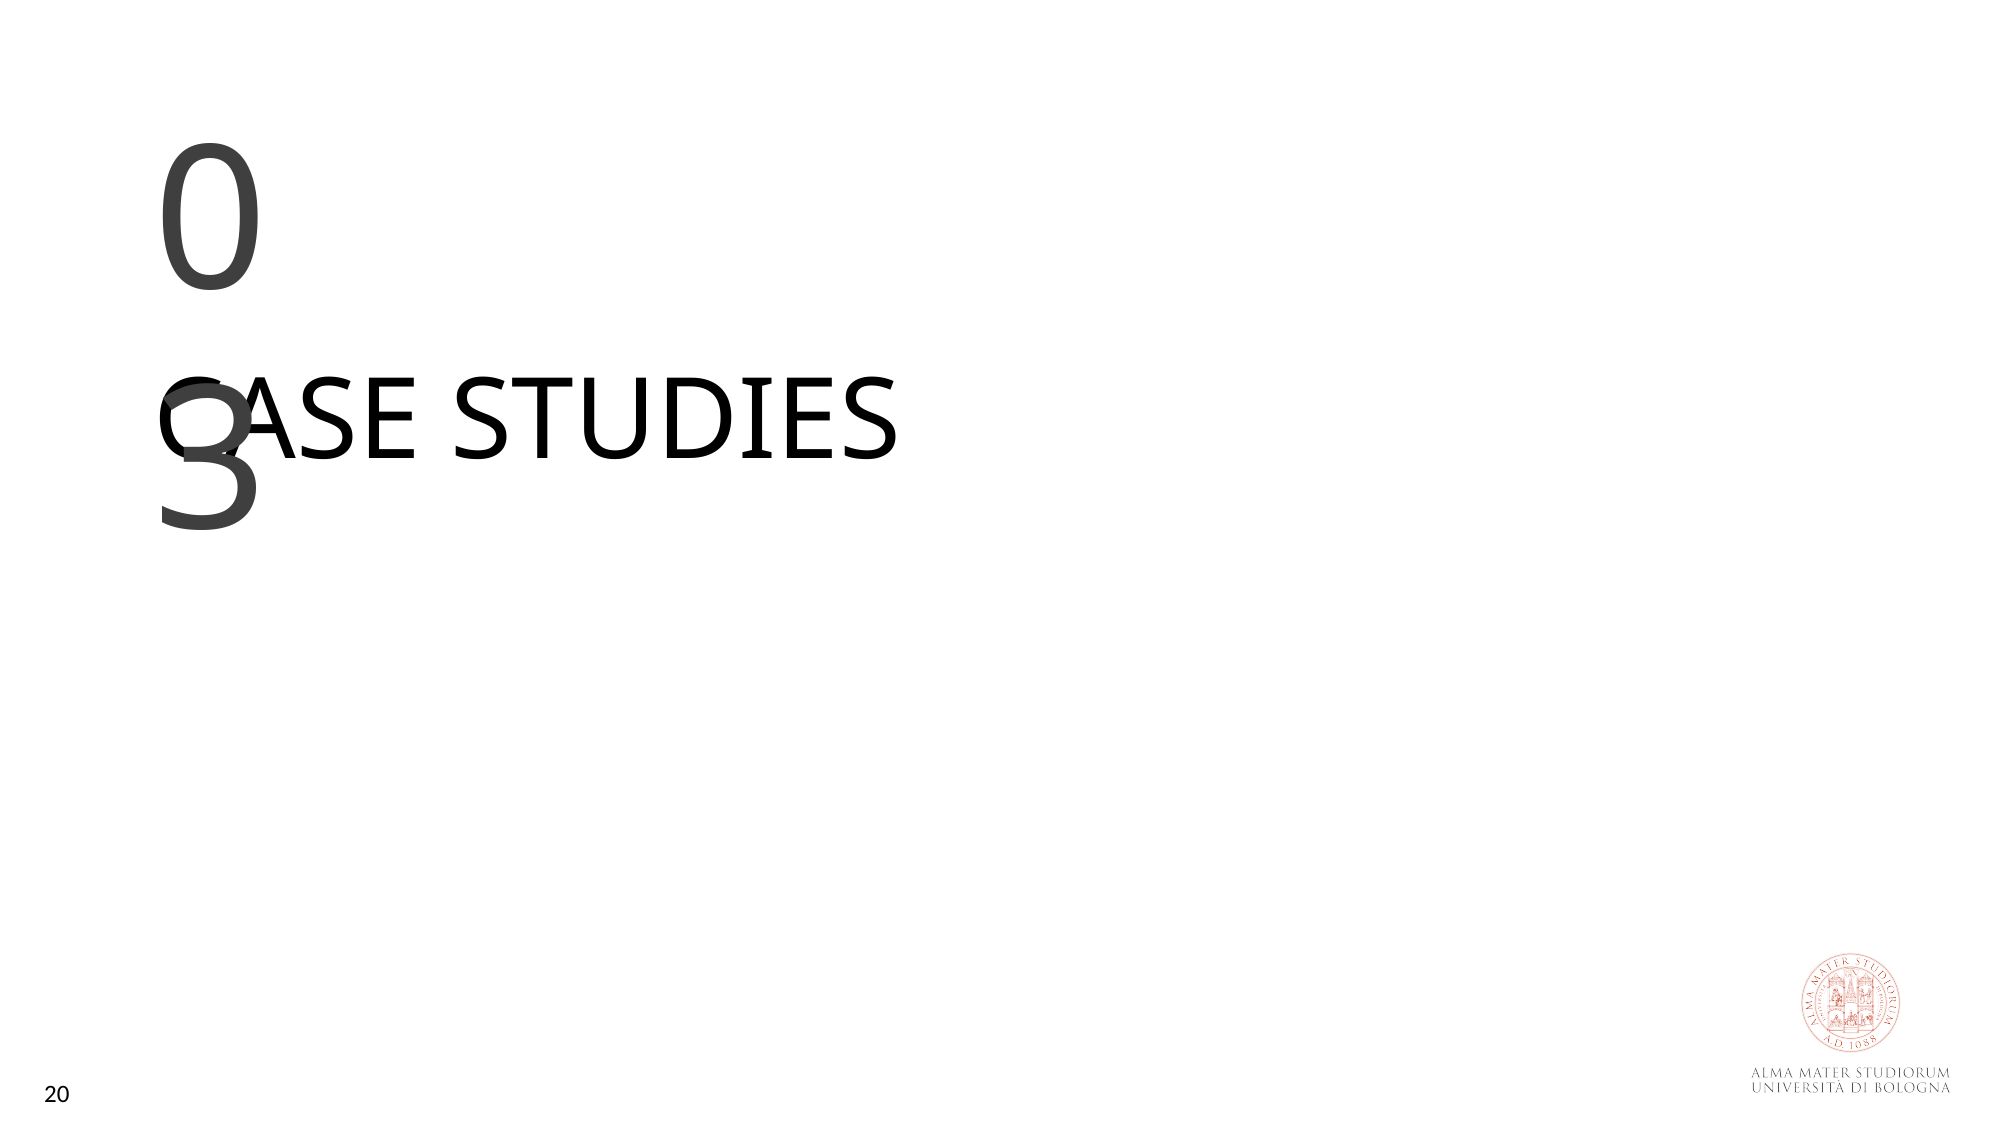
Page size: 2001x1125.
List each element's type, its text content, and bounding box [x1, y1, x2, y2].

picture [1720, 933, 1981, 1118]
text_box CASE STUDIES [138, 338, 1175, 607]
text_box 03 [138, 81, 383, 339]
